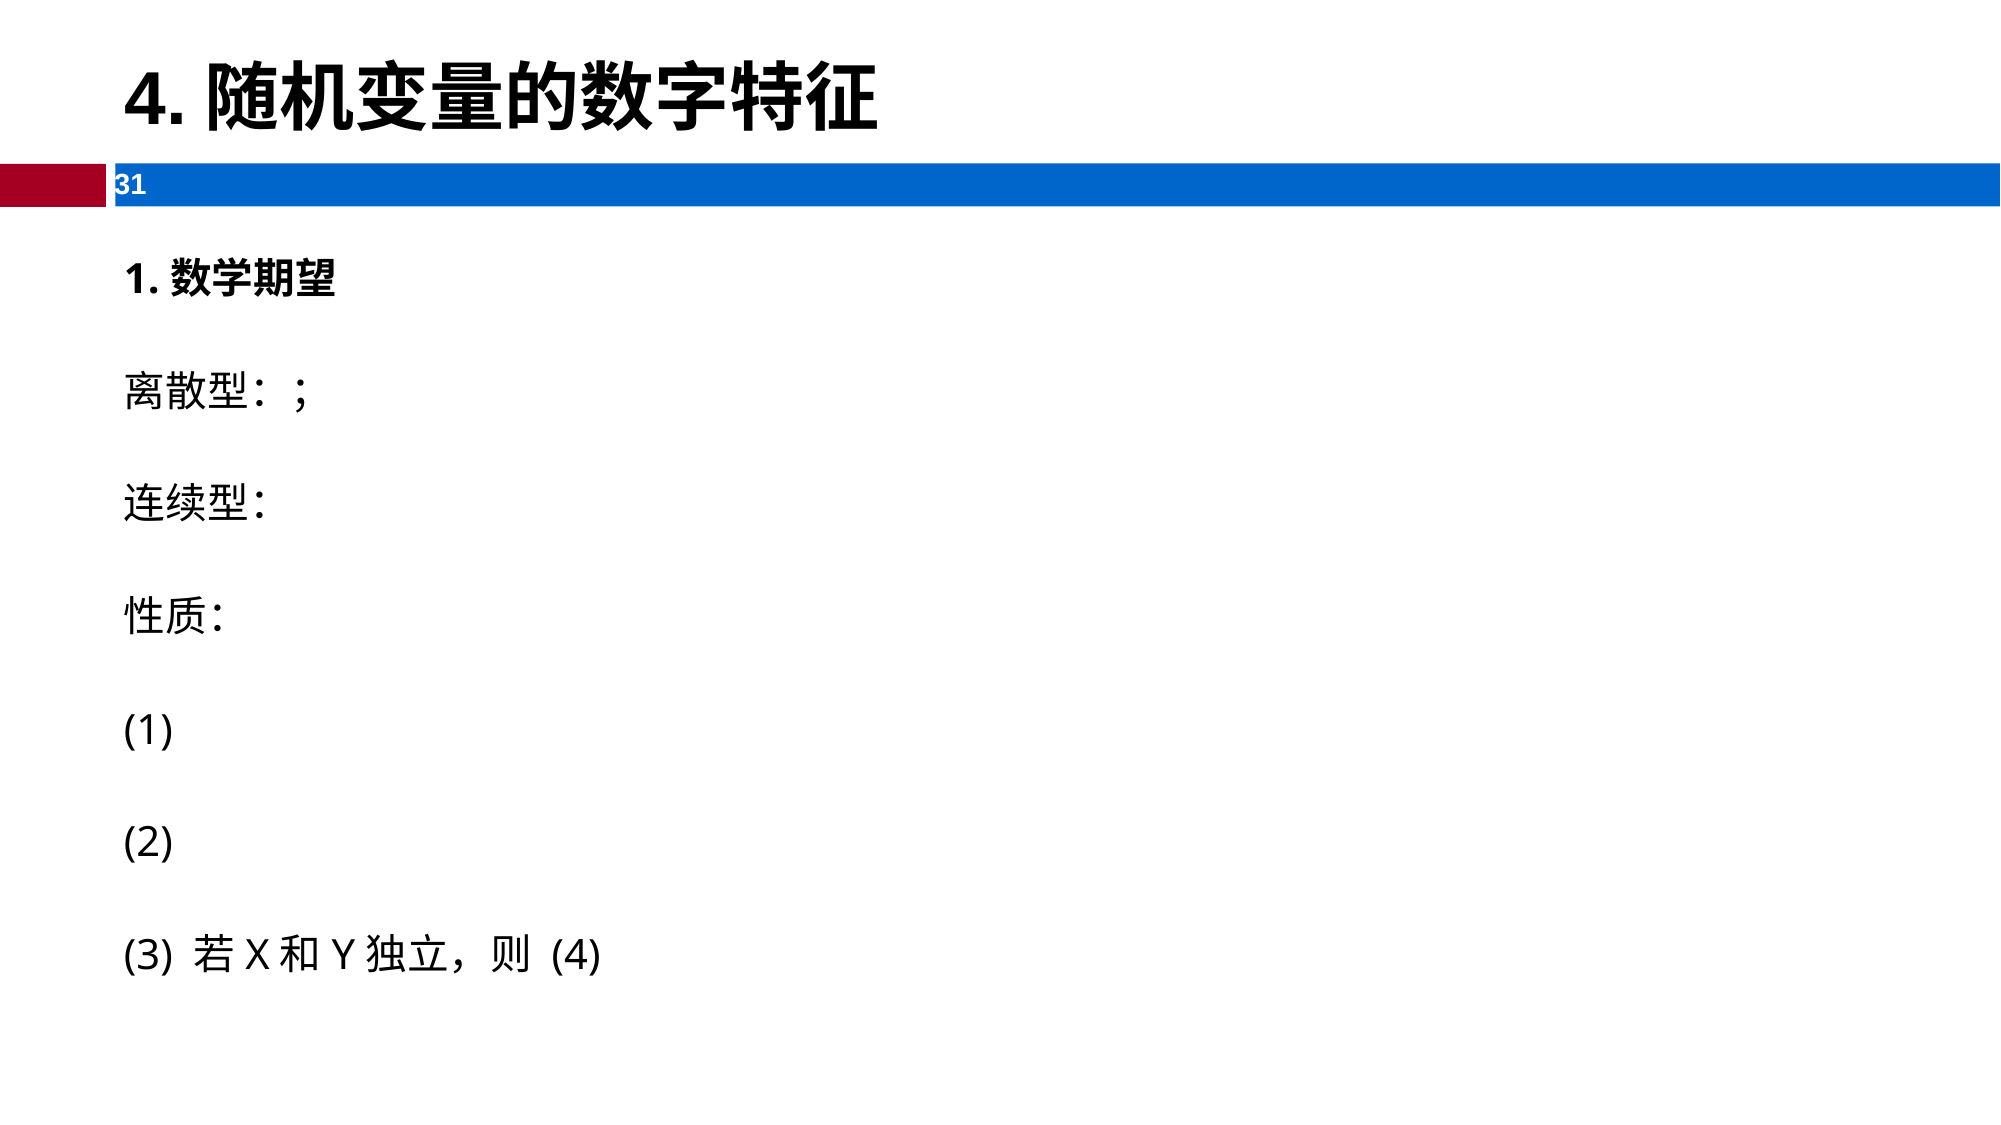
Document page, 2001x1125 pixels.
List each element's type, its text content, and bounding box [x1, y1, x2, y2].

title 4.随机变量的数字特征 [109, 38, 1025, 150]
